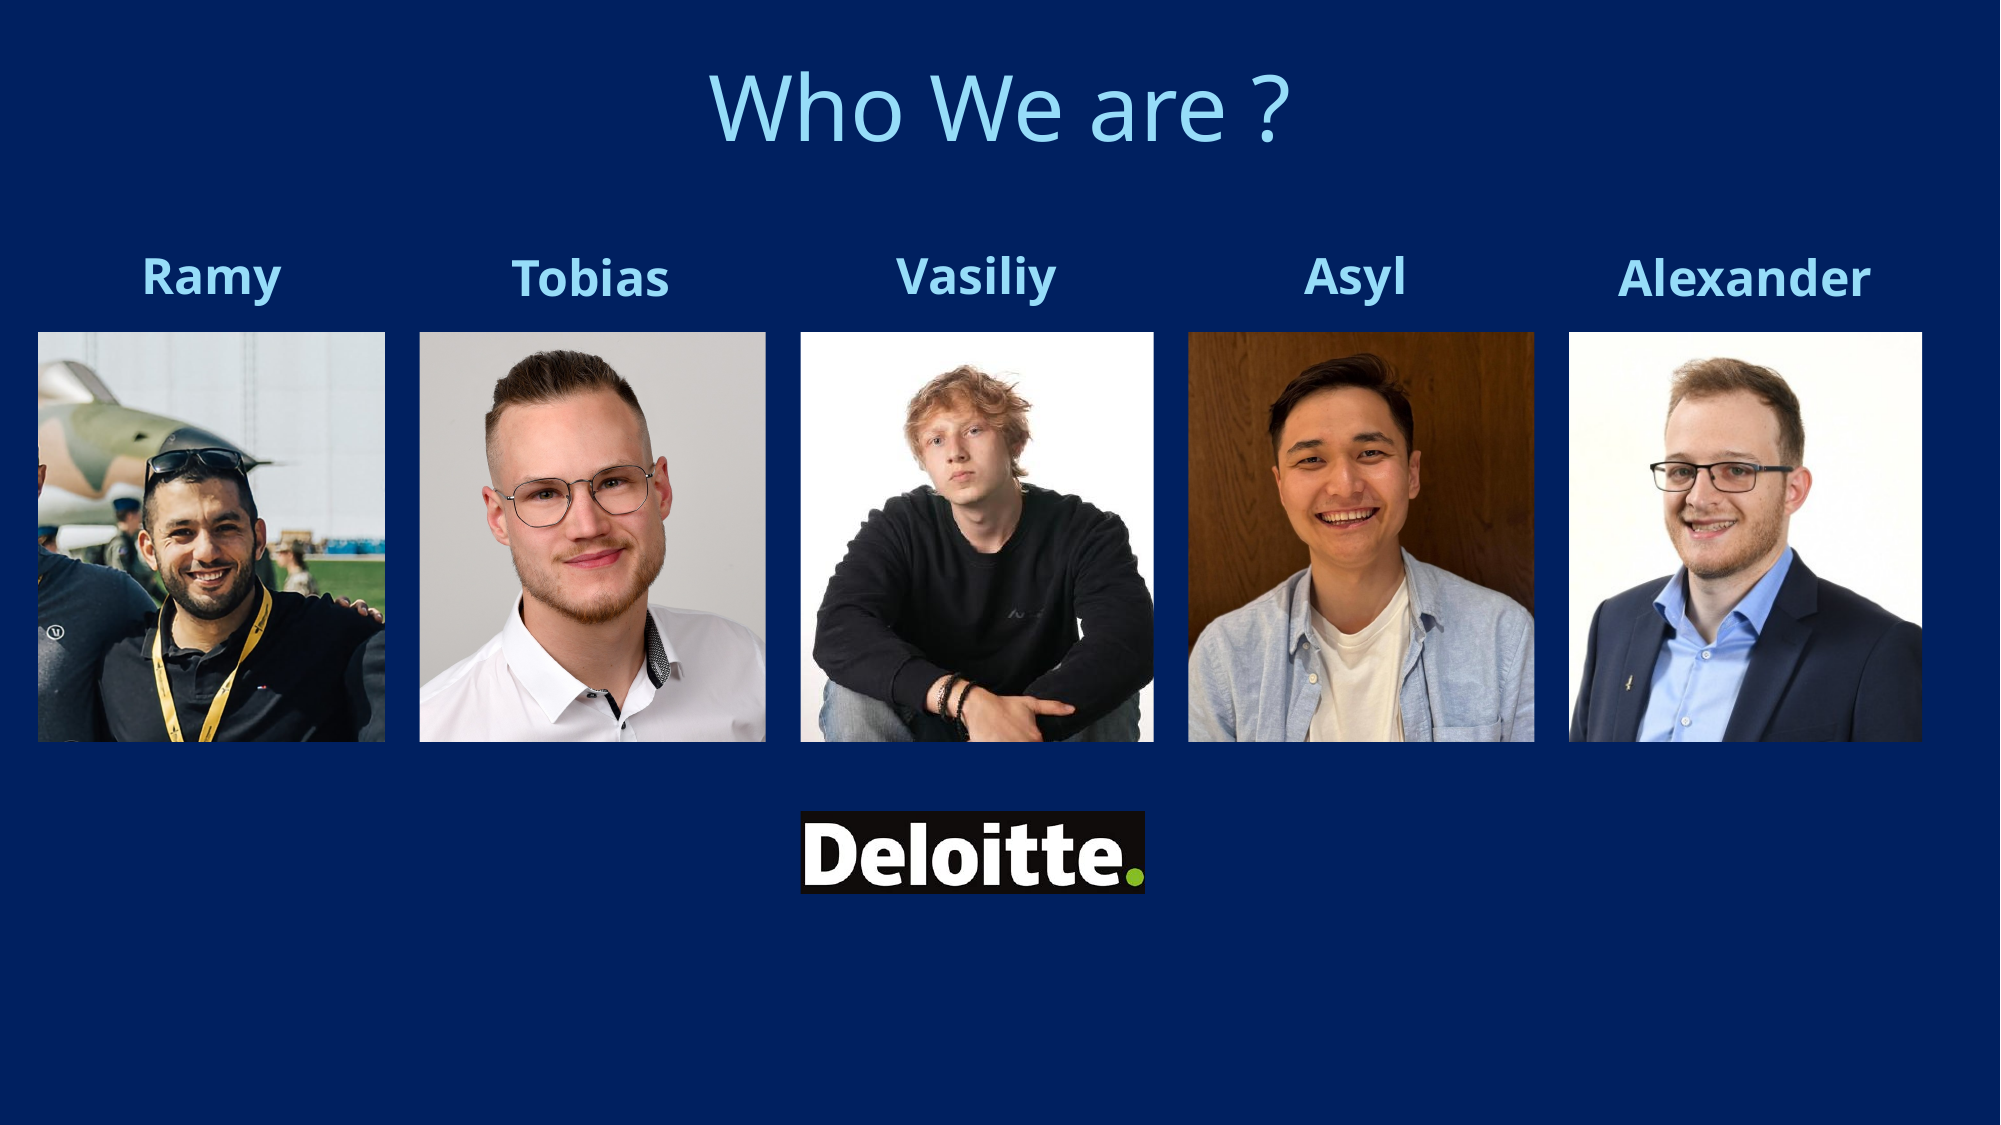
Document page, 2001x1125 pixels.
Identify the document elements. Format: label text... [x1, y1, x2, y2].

picture [419, 332, 767, 743]
picture [799, 811, 1146, 894]
picture [799, 332, 1154, 743]
picture [38, 332, 386, 743]
picture [1187, 332, 1535, 743]
text_box Ramy [47, 237, 377, 313]
text_box Tobias [417, 238, 764, 314]
title Who We are ? [0, 2, 2000, 221]
text_box Vasiliy [800, 237, 1154, 313]
text_box Asyl [1179, 237, 1533, 313]
text_box Alexander [1569, 238, 1923, 314]
picture [1568, 332, 1923, 743]
